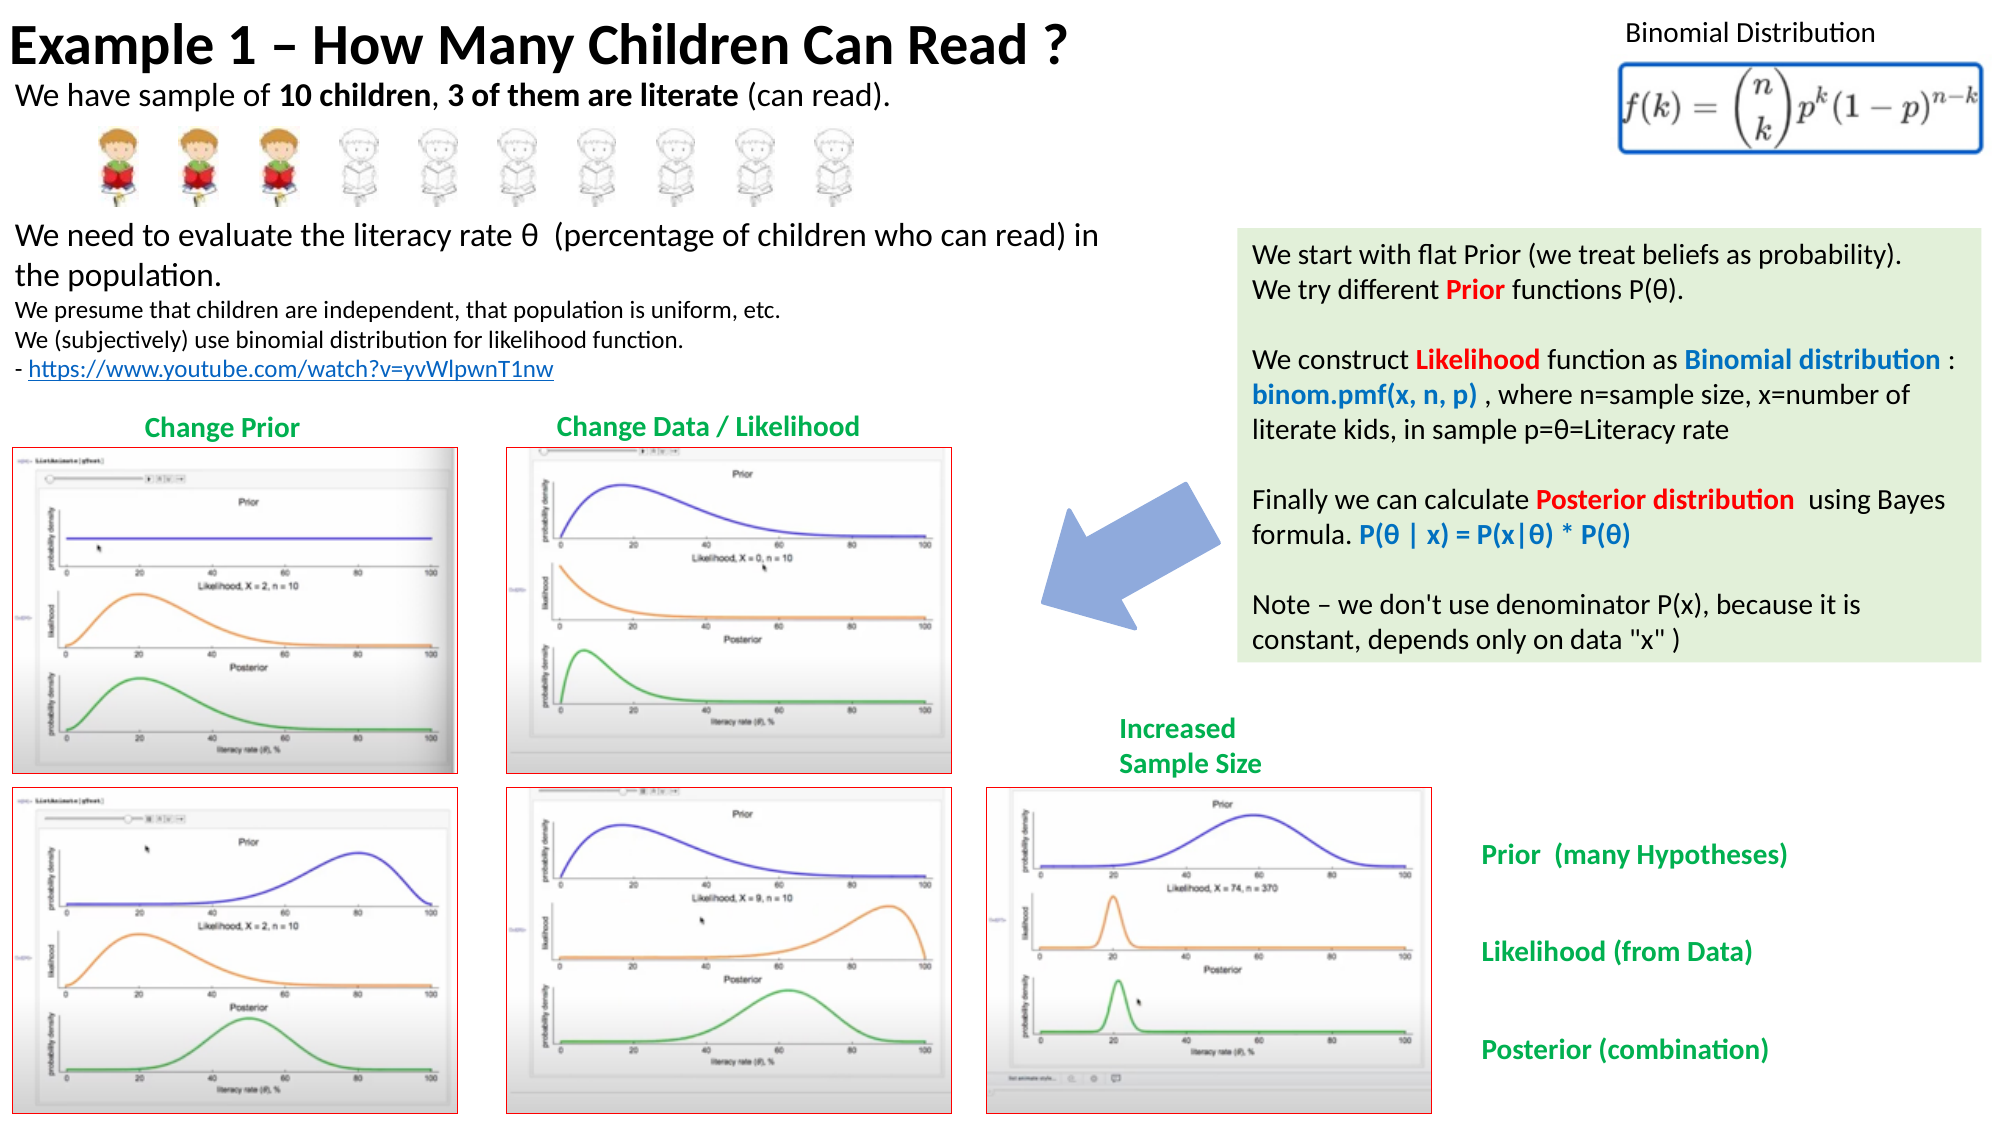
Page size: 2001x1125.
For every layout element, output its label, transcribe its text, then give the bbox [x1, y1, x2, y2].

text_box Change Prior [130, 400, 354, 446]
picture [576, 126, 616, 207]
picture [12, 787, 458, 1114]
picture [814, 126, 854, 207]
text_box Posterior (combination) [1466, 1022, 1856, 1073]
picture [418, 126, 458, 207]
text_box [1041, 481, 1221, 631]
picture [986, 787, 1432, 1114]
text_box Likelihood (from Data) [1466, 925, 1856, 976]
text_box We have sample of 10 children, 3 of them are literate (can read). [0, 65, 1158, 121]
picture [12, 447, 458, 775]
picture [178, 126, 220, 207]
text_box Prior (many Hypotheses) [1466, 828, 1856, 878]
picture [506, 787, 952, 1114]
text_box Increased Sample Size [1104, 701, 1314, 786]
text_box Binomial Distribution [1610, 5, 1908, 53]
picture [734, 126, 775, 207]
text_box Change Data / Likelihood [542, 399, 922, 446]
picture [655, 126, 696, 207]
picture [258, 126, 300, 207]
picture [98, 126, 139, 207]
picture [506, 447, 952, 775]
picture [1610, 53, 1993, 163]
picture [497, 126, 537, 207]
text_box Example 1 – How Many Children Can Read ? [0, 0, 1263, 84]
picture [339, 126, 379, 207]
text_box We need to evaluate the literacy rate θ (percentage of children who can read) in the population. We presume that children are independent, that population is uniform, etc. We (subjectively) use binomial distribution for likelihood function. - https://www.youtube.com/watch?v=yvWlpwnT1nw [0, 205, 1158, 391]
text_box We start with flat Prior (we treat beliefs as probability). We try different Prior functions P(θ). We construct Likelihood function as Binomial distribution : binom.pmf(x, n, p) , where n=sample size, x=number of literate kids, in sample p=θ=Literacy rate Finally we can calculate Posterior distribution using Bayes formula. P(θ | x) = P(x|θ) * P(θ) Note – we don't use denominator P(x), because it is constant, depends only on data "x" ) [1237, 228, 1982, 663]
